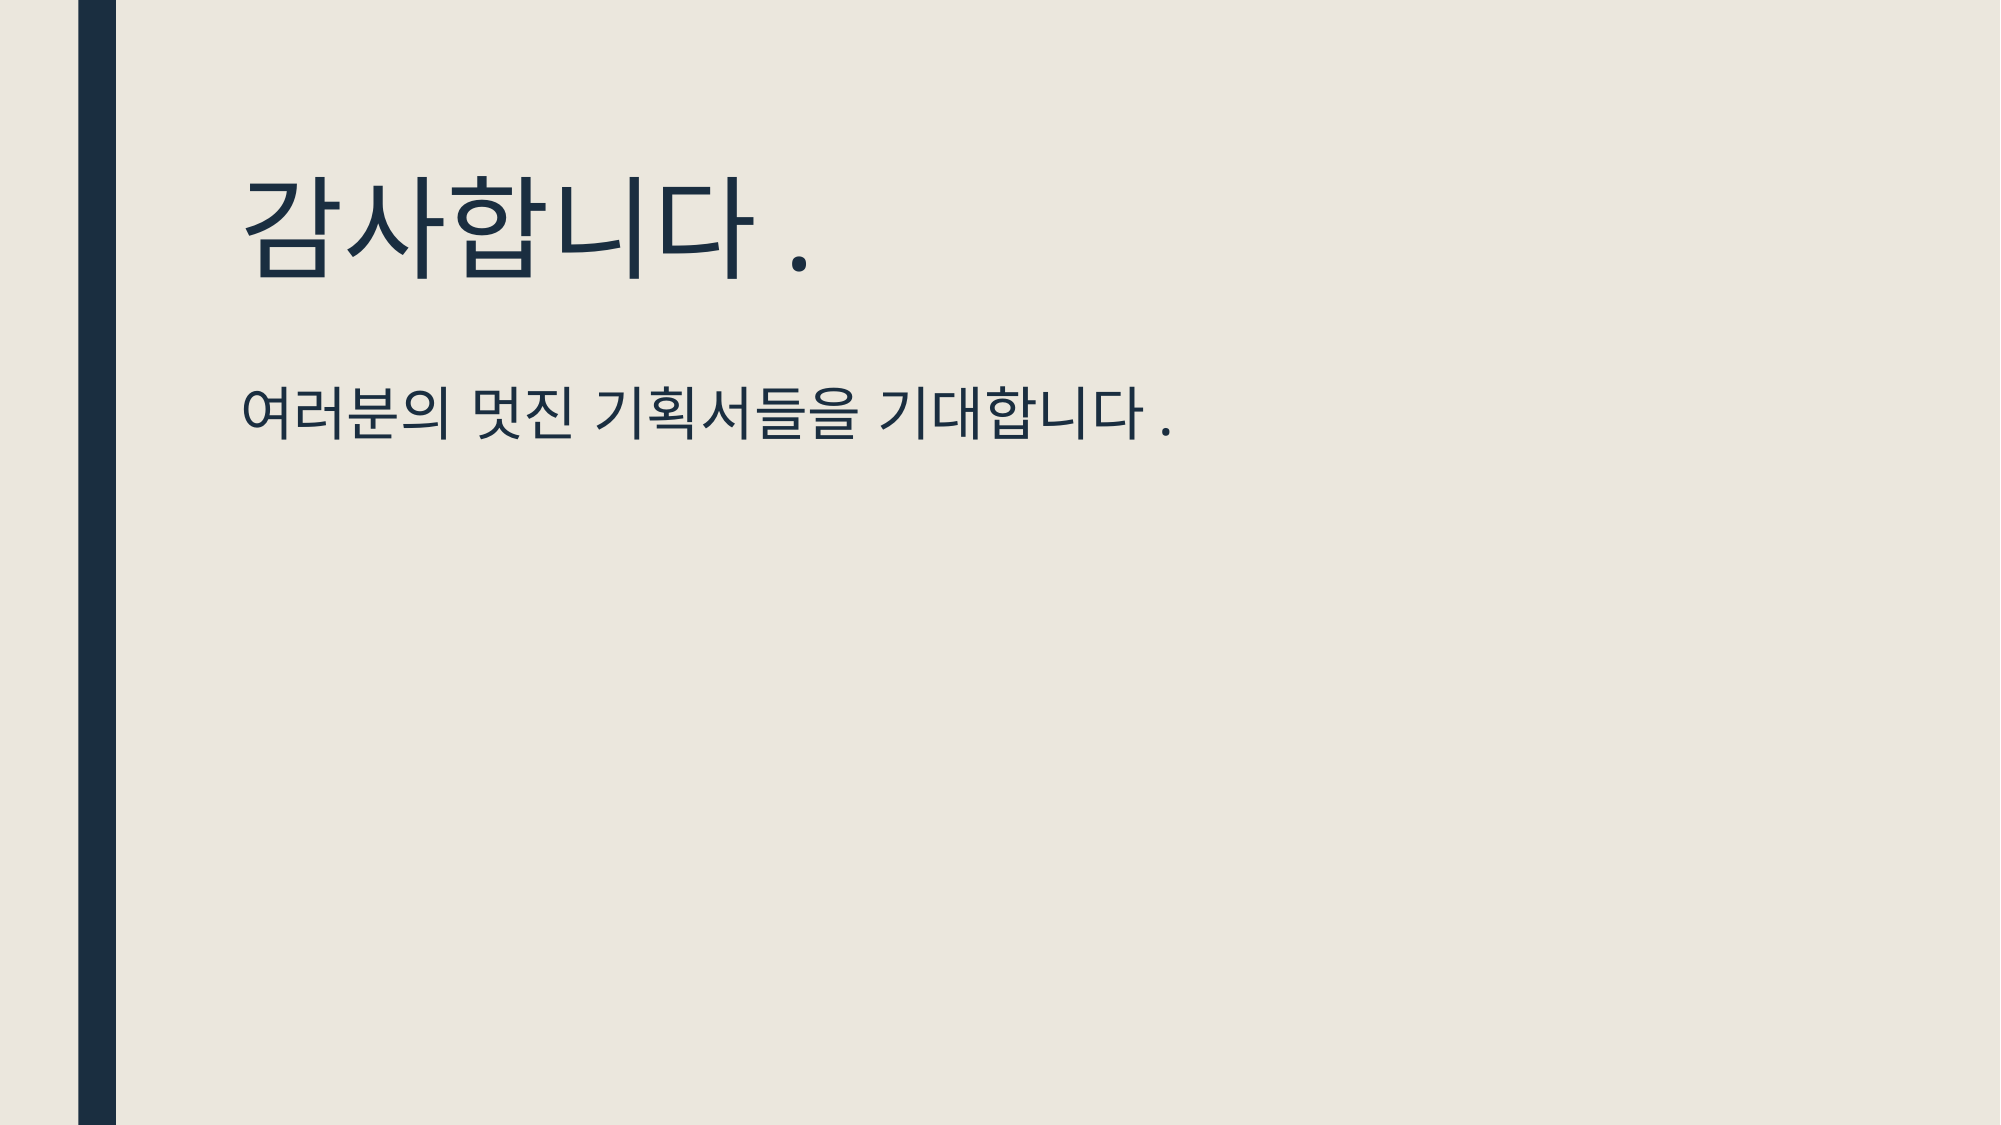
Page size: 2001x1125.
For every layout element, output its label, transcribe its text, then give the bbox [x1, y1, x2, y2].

list 여러분의 멋진 기획서들을 기대합니다. [225, 375, 1953, 1068]
title 감사합니다. [225, 112, 1800, 357]
